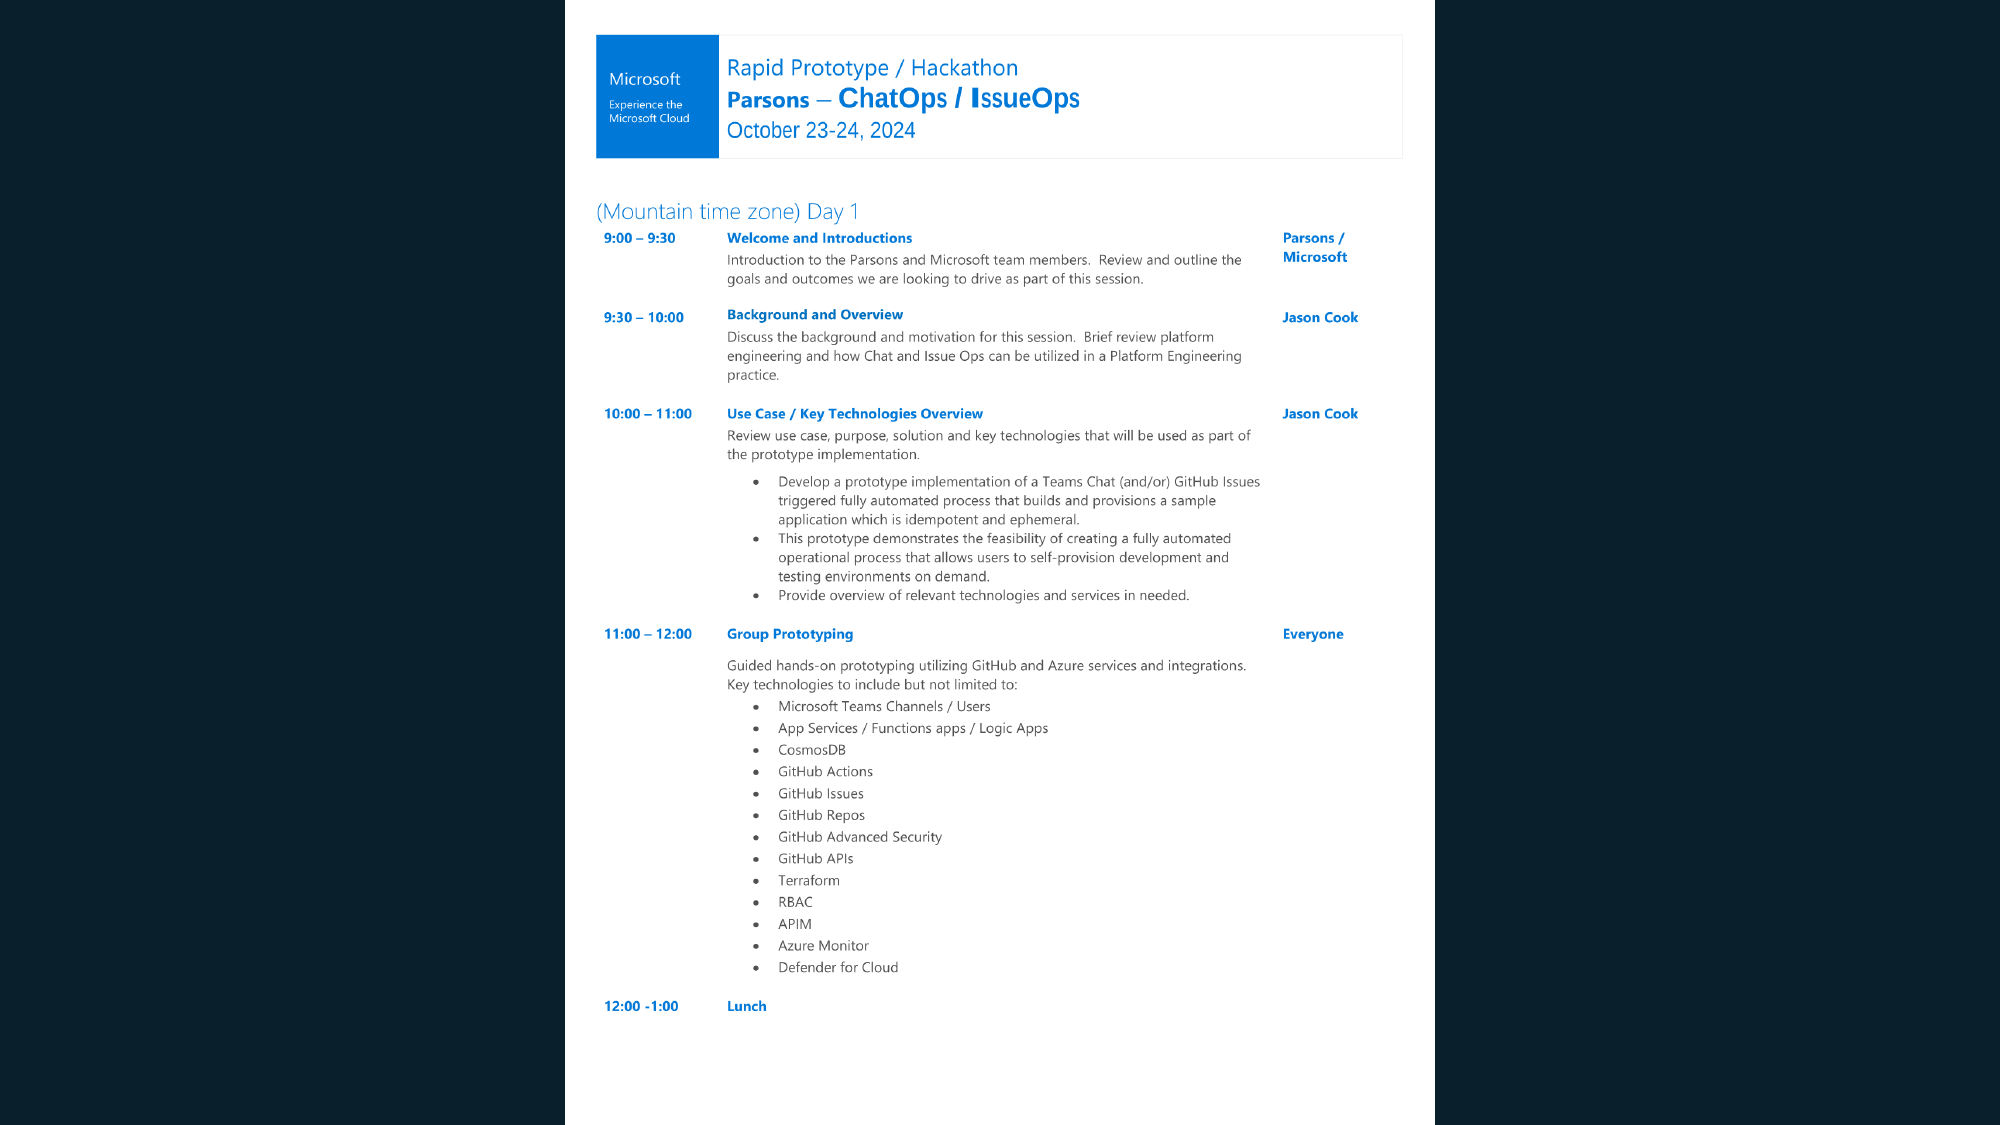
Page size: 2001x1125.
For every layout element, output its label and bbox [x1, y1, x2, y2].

picture [565, 0, 1435, 1125]
